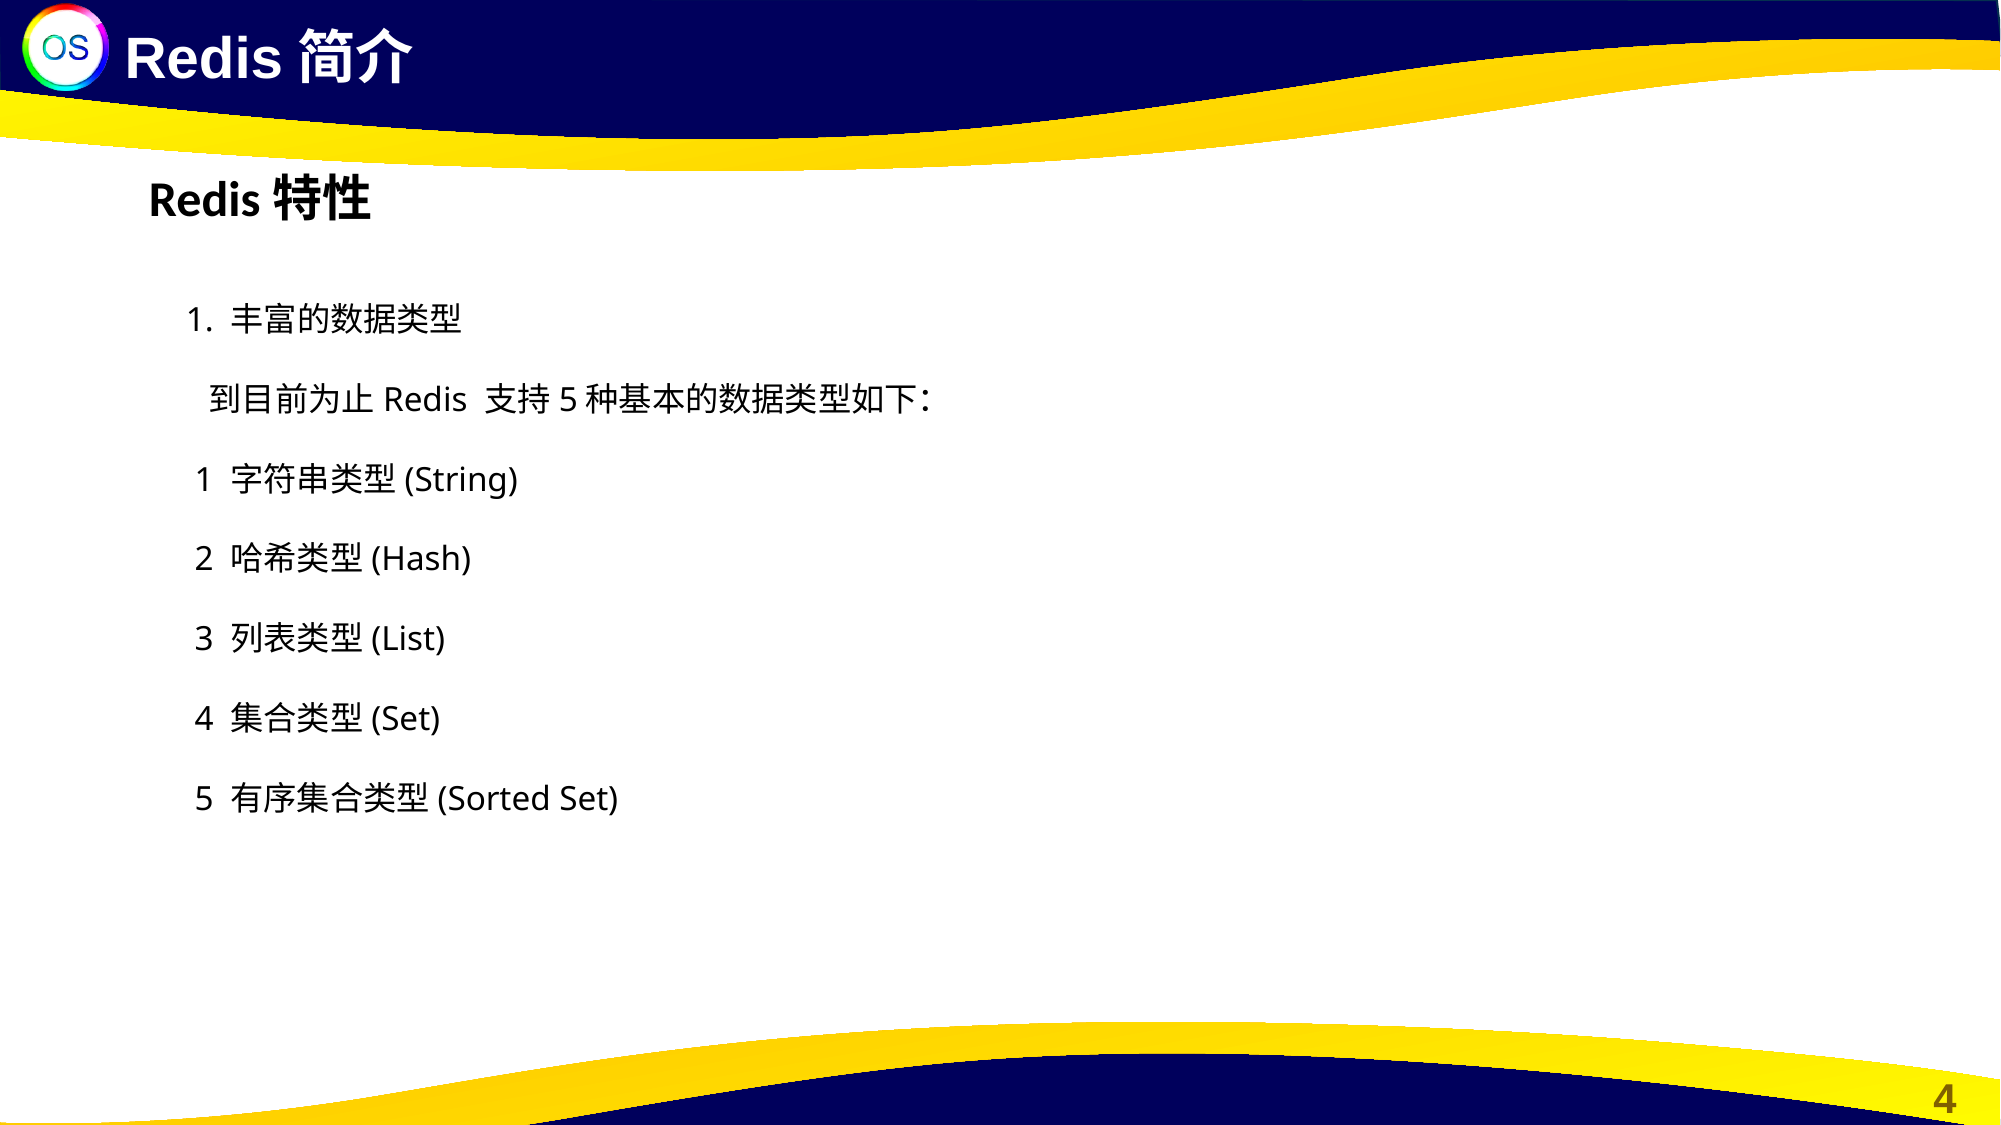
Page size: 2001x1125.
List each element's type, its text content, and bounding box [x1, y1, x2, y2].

text_box 1. 丰富的数据类型 到目前为止Redis 支持5种基本的数据类型如下： 1 字符串类型(String) 2 哈希类型(Hash) 3 列表类型(List) 4 集合类型(Set) 5 有序集合类型(Sorted Set) [171, 250, 1124, 825]
text_box Redis简介 [109, 12, 1263, 98]
picture [22, 3, 109, 91]
text_box Redis特性 [134, 159, 406, 235]
